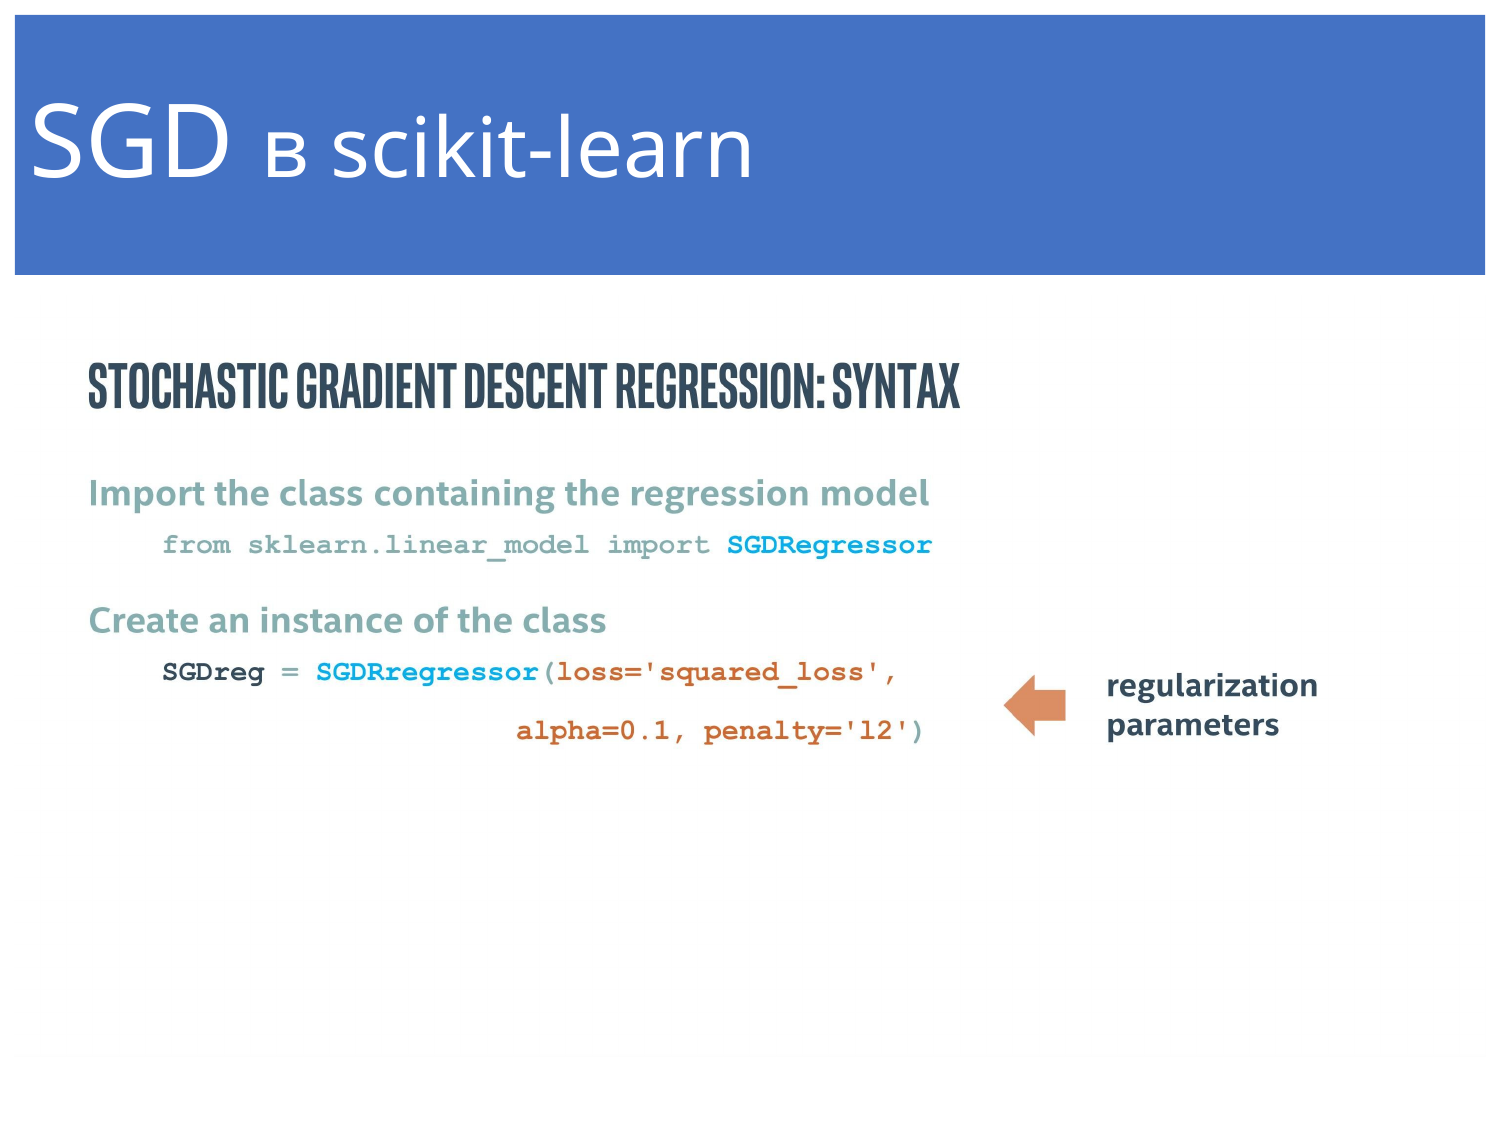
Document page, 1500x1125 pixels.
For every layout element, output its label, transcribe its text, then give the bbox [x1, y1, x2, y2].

picture [14, 295, 1486, 1058]
title SGD в scikit-learn [14, 14, 1486, 275]
